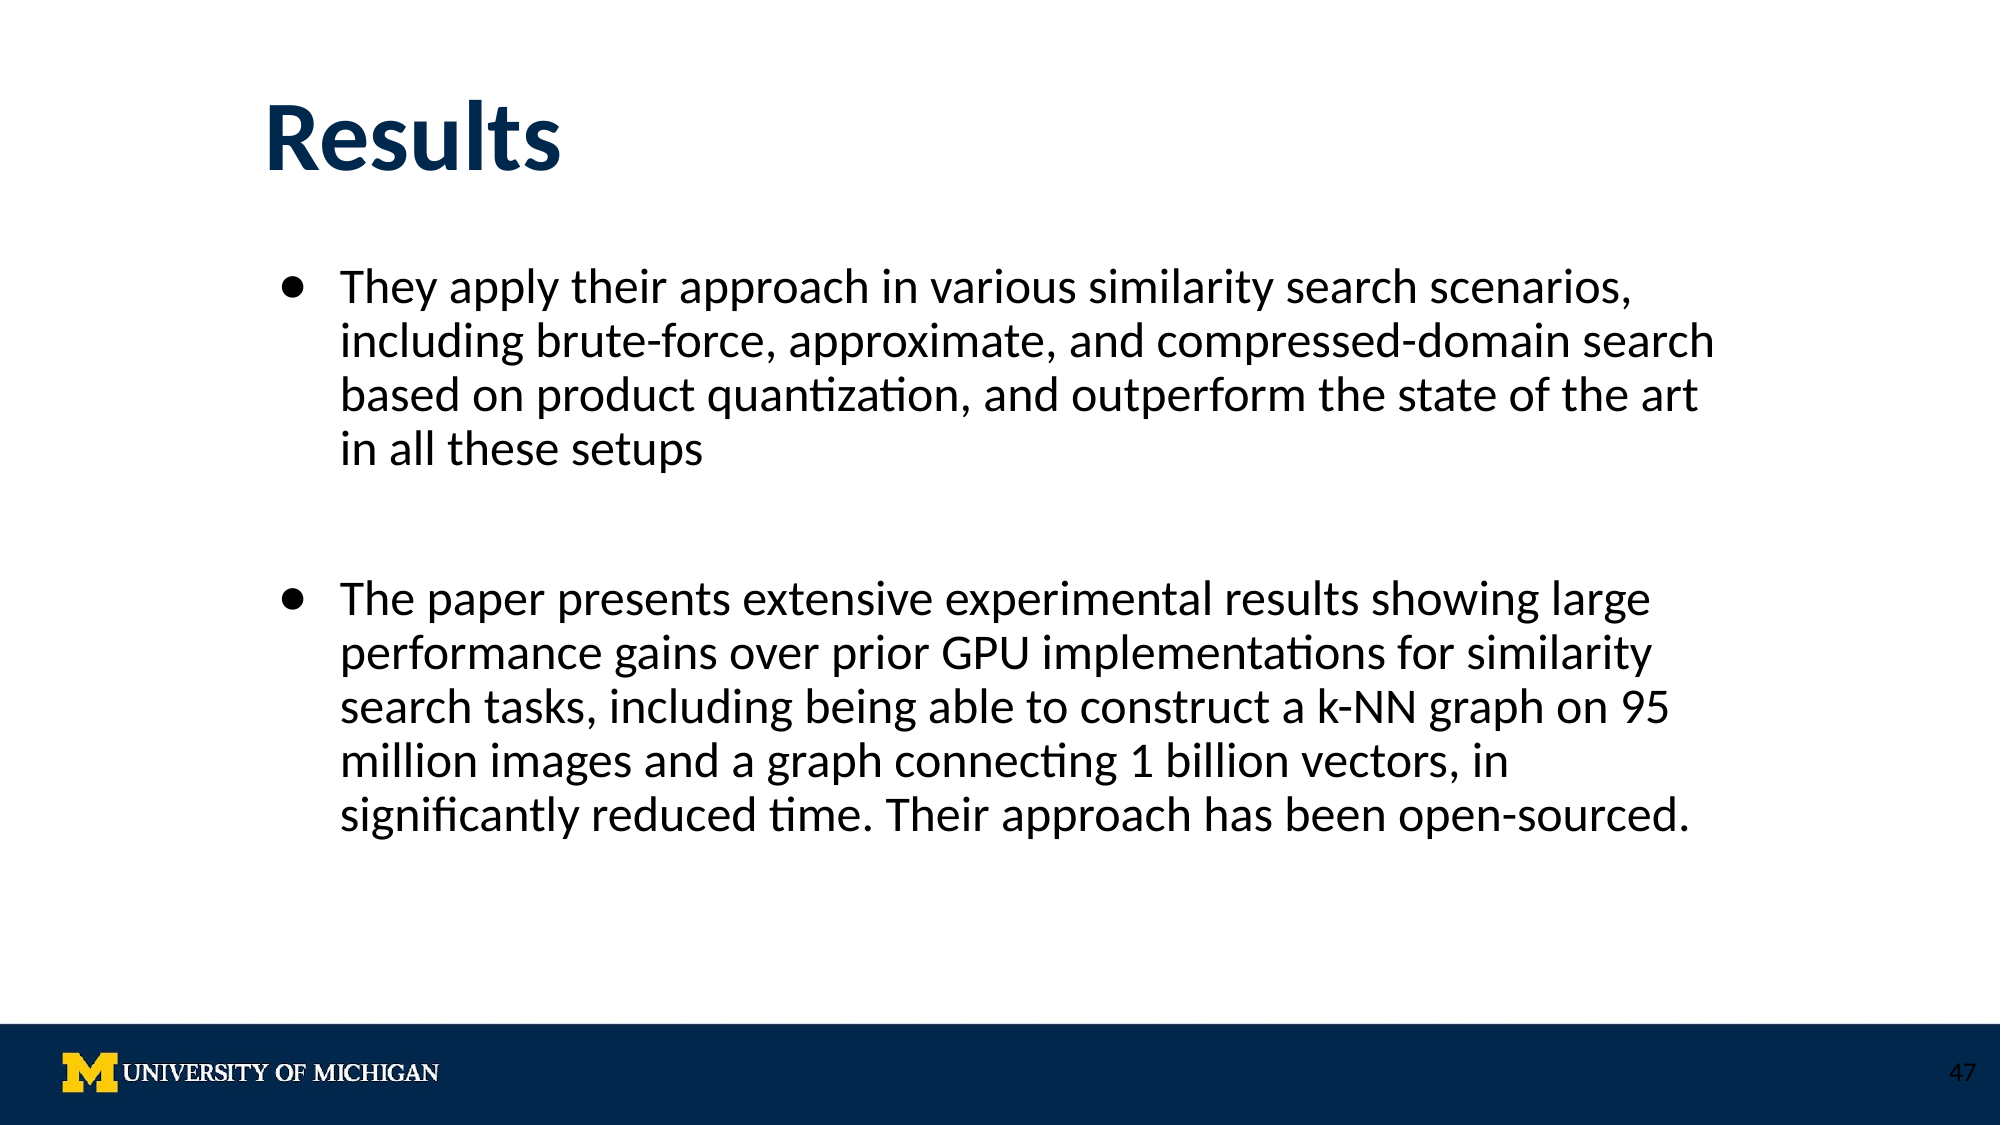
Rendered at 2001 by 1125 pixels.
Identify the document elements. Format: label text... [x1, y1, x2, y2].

subtitle They apply their approach in various similarity search scenarios, including brute-force, approximate, and compressed-domain search based on product quantization, and outperform the state of the art in all these setups The paper presents extensive experimental results showing large performance gains over prior GPU implementations for similarity search tasks, including being able to construct a k-NN graph on 95 million images and a graph connecting 1 billion vectors, in significantly reduced time. Their approach has been open-sourced. [249, 252, 1750, 1007]
title Results [249, 58, 1750, 200]
slide_number ‹#› [1871, 1038, 1992, 1125]
picture [0, 0, 2000, 1125]
